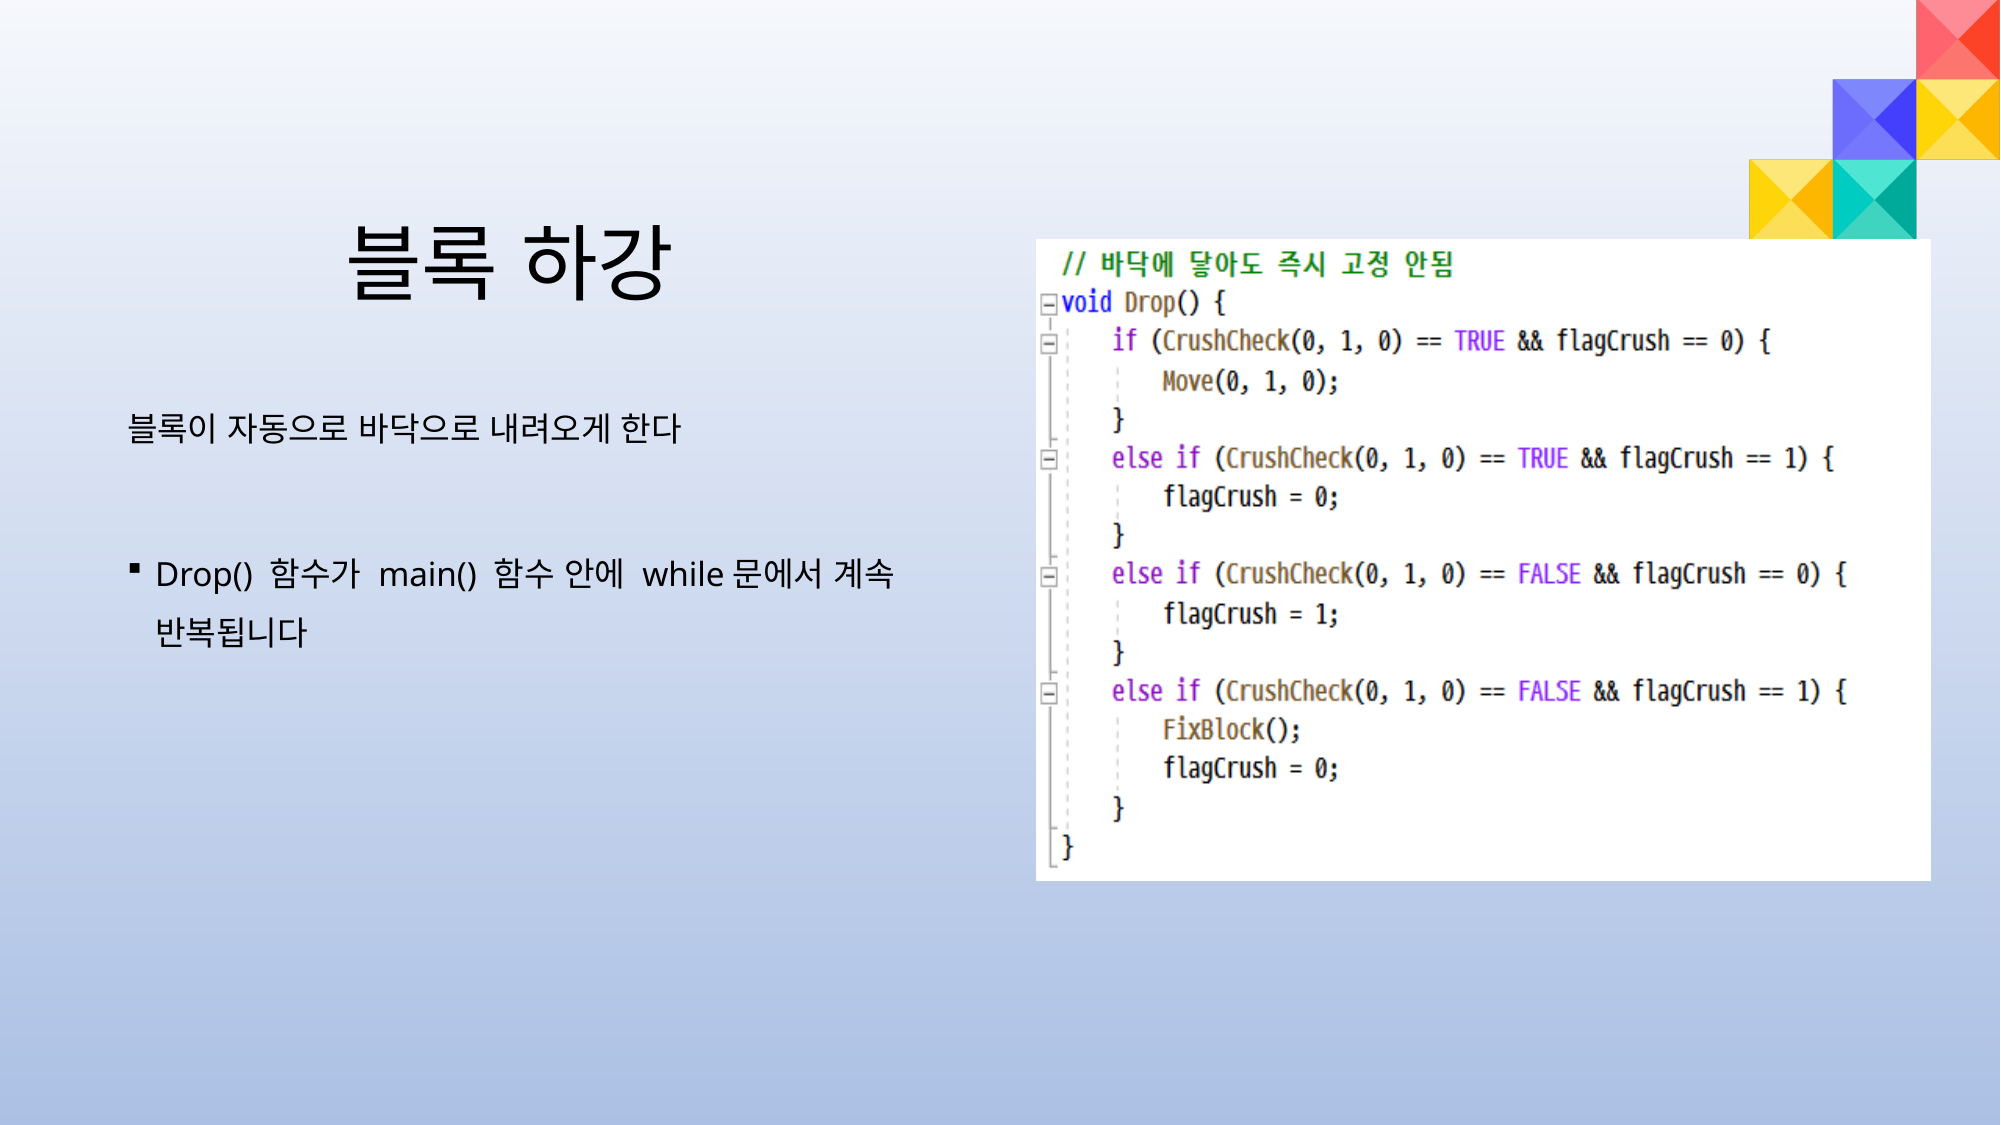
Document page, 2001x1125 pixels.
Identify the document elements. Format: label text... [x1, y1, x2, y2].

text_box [112, 401, 1036, 652]
text_box 블록 하강 [112, 203, 907, 319]
picture [1036, 0, 2000, 881]
